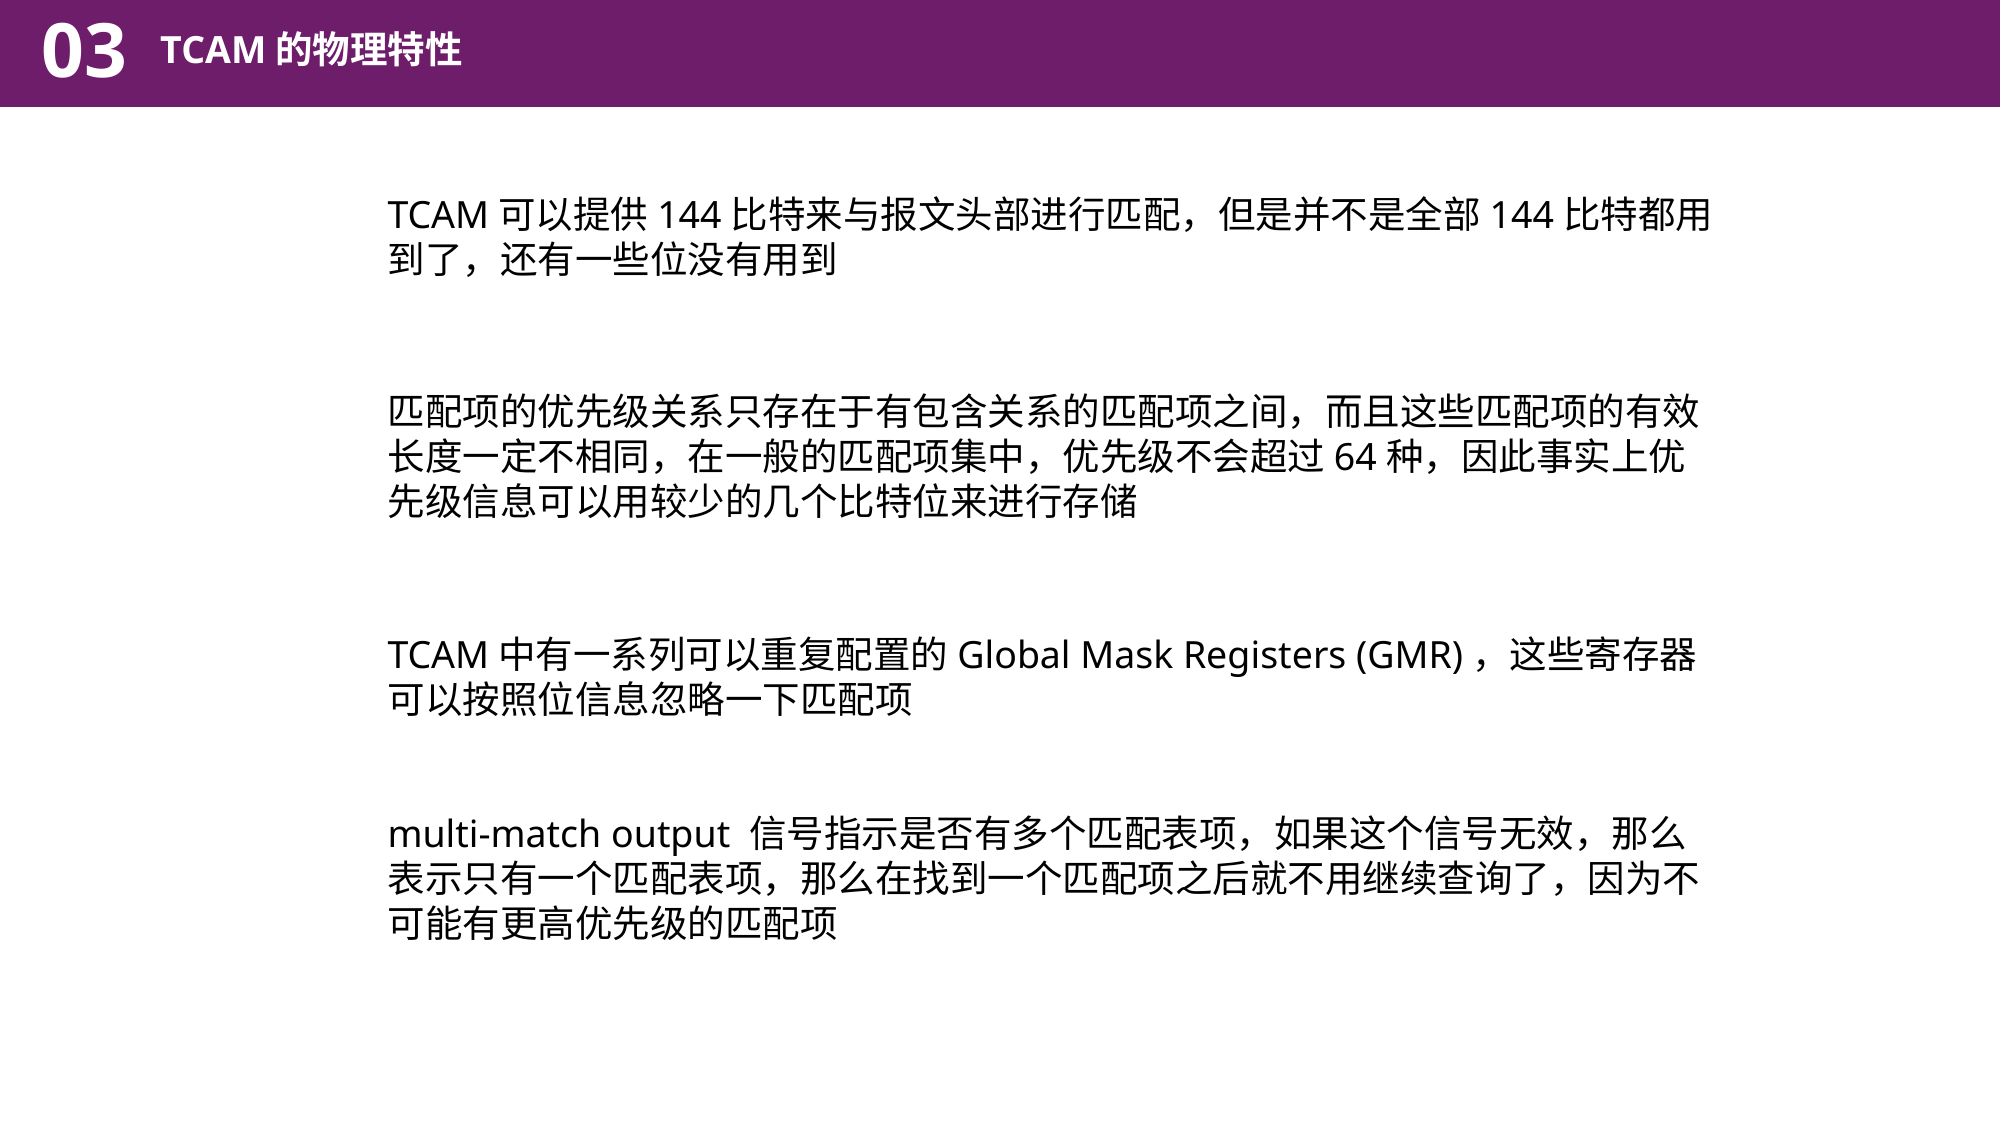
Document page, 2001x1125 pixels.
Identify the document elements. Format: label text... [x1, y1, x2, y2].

list 03 [26, 13, 146, 93]
list TCAM的物理特性 [146, 23, 772, 84]
text_box 匹配项的优先级关系只存在于有包含关系的匹配项之间，而且这些匹配项的有效长度一定不相同，在一般的匹配项集中，优先级不会超过64种，因此事实上优先级信息可以用较少的几个比特位来进行存储 [372, 380, 1736, 531]
text_box TCAM中有一系列可以重复配置的Global Mask Registers (GMR)，这些寄存器可以按照位信息忽略一下匹配项 [372, 623, 1736, 728]
text_box TCAM可以提供144比特来与报文头部进行匹配，但是并不是全部144比特都用到了，还有一些位没有用到 [372, 184, 1736, 289]
text_box multi-match output 信号指示是否有多个匹配表项，如果这个信号无效，那么表示只有一个匹配表项，那么在找到一个匹配项之后就不用继续查询了，因为不可能有更高优先级的匹配项 [372, 802, 1736, 953]
